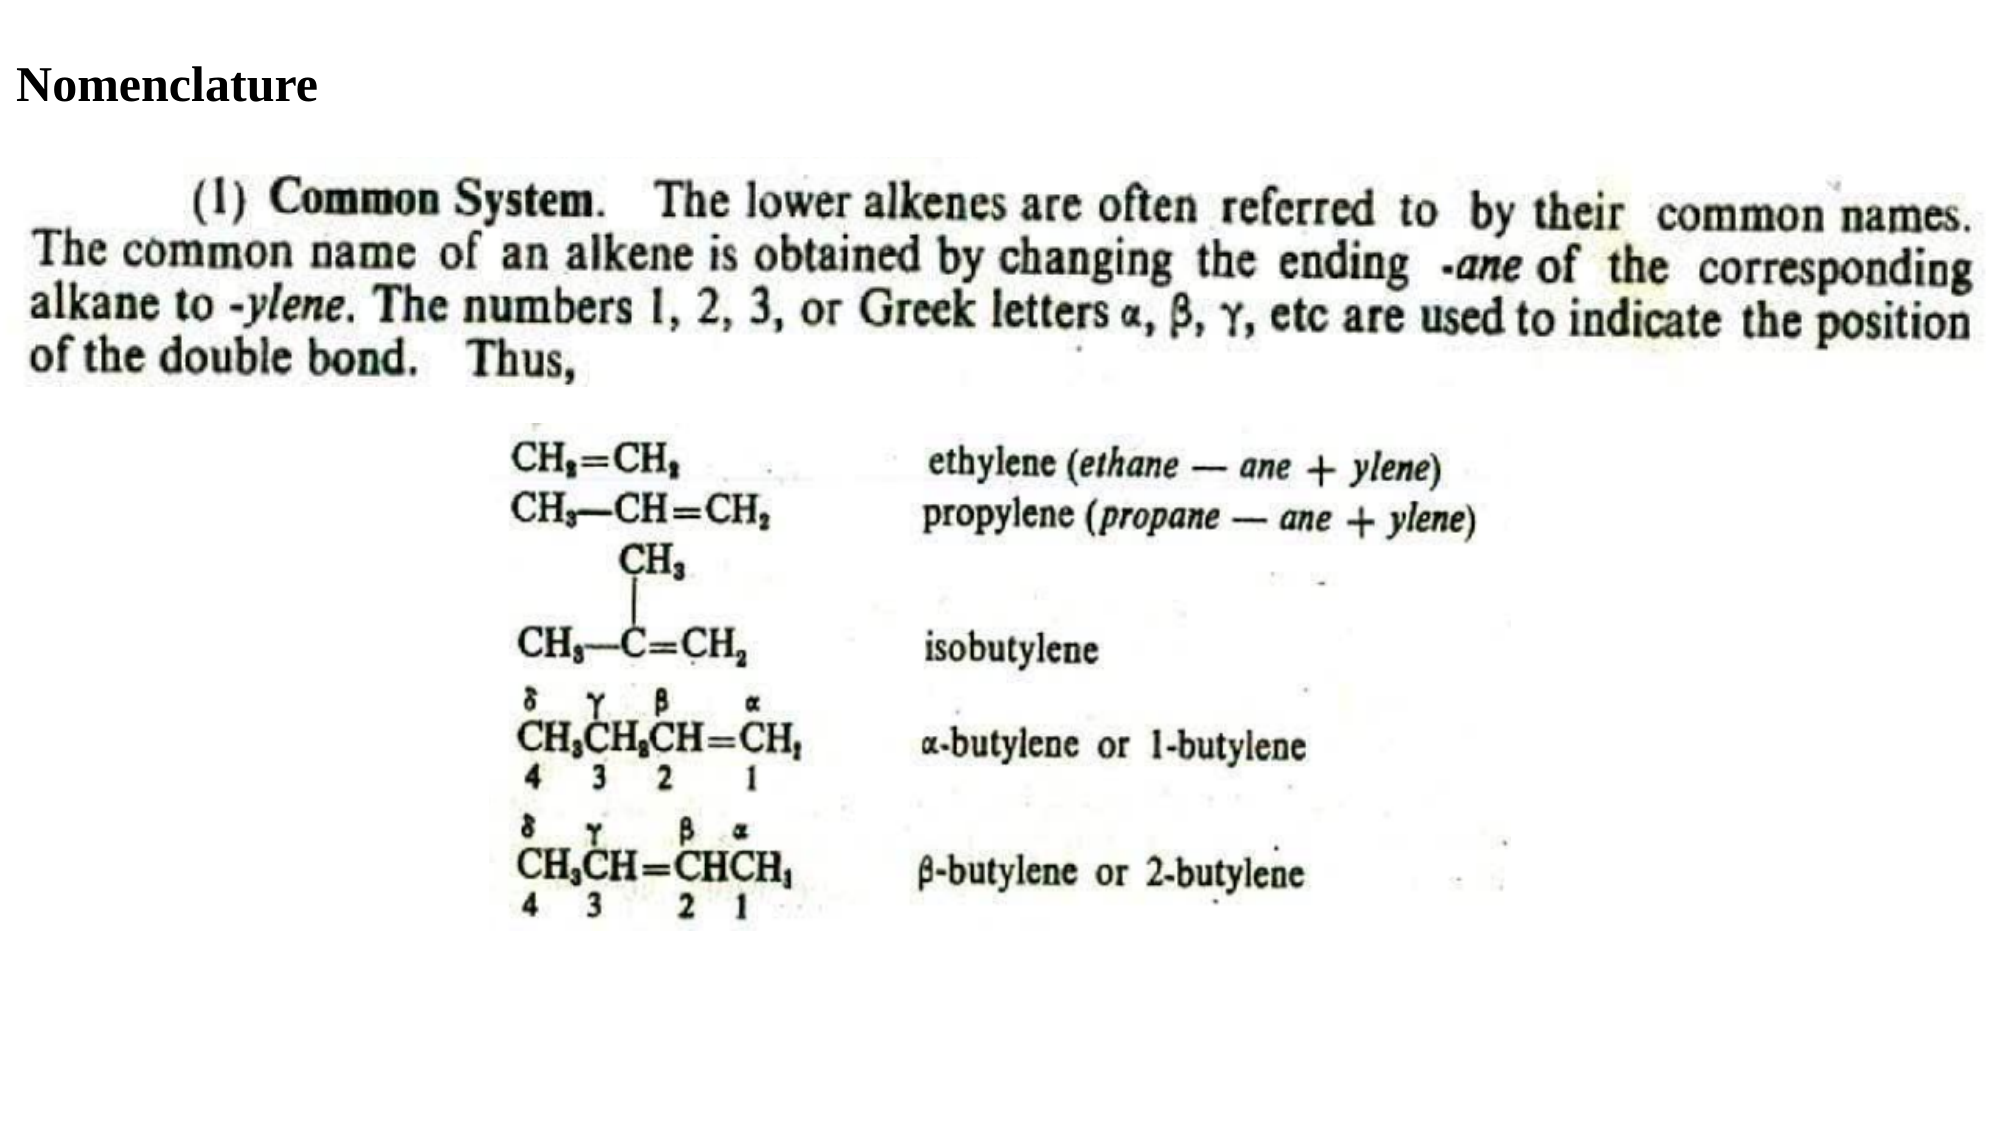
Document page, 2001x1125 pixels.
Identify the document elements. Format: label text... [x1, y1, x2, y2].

picture [0, 157, 2000, 388]
text_box Nomenclature [1, 44, 334, 120]
picture [489, 423, 1511, 931]
